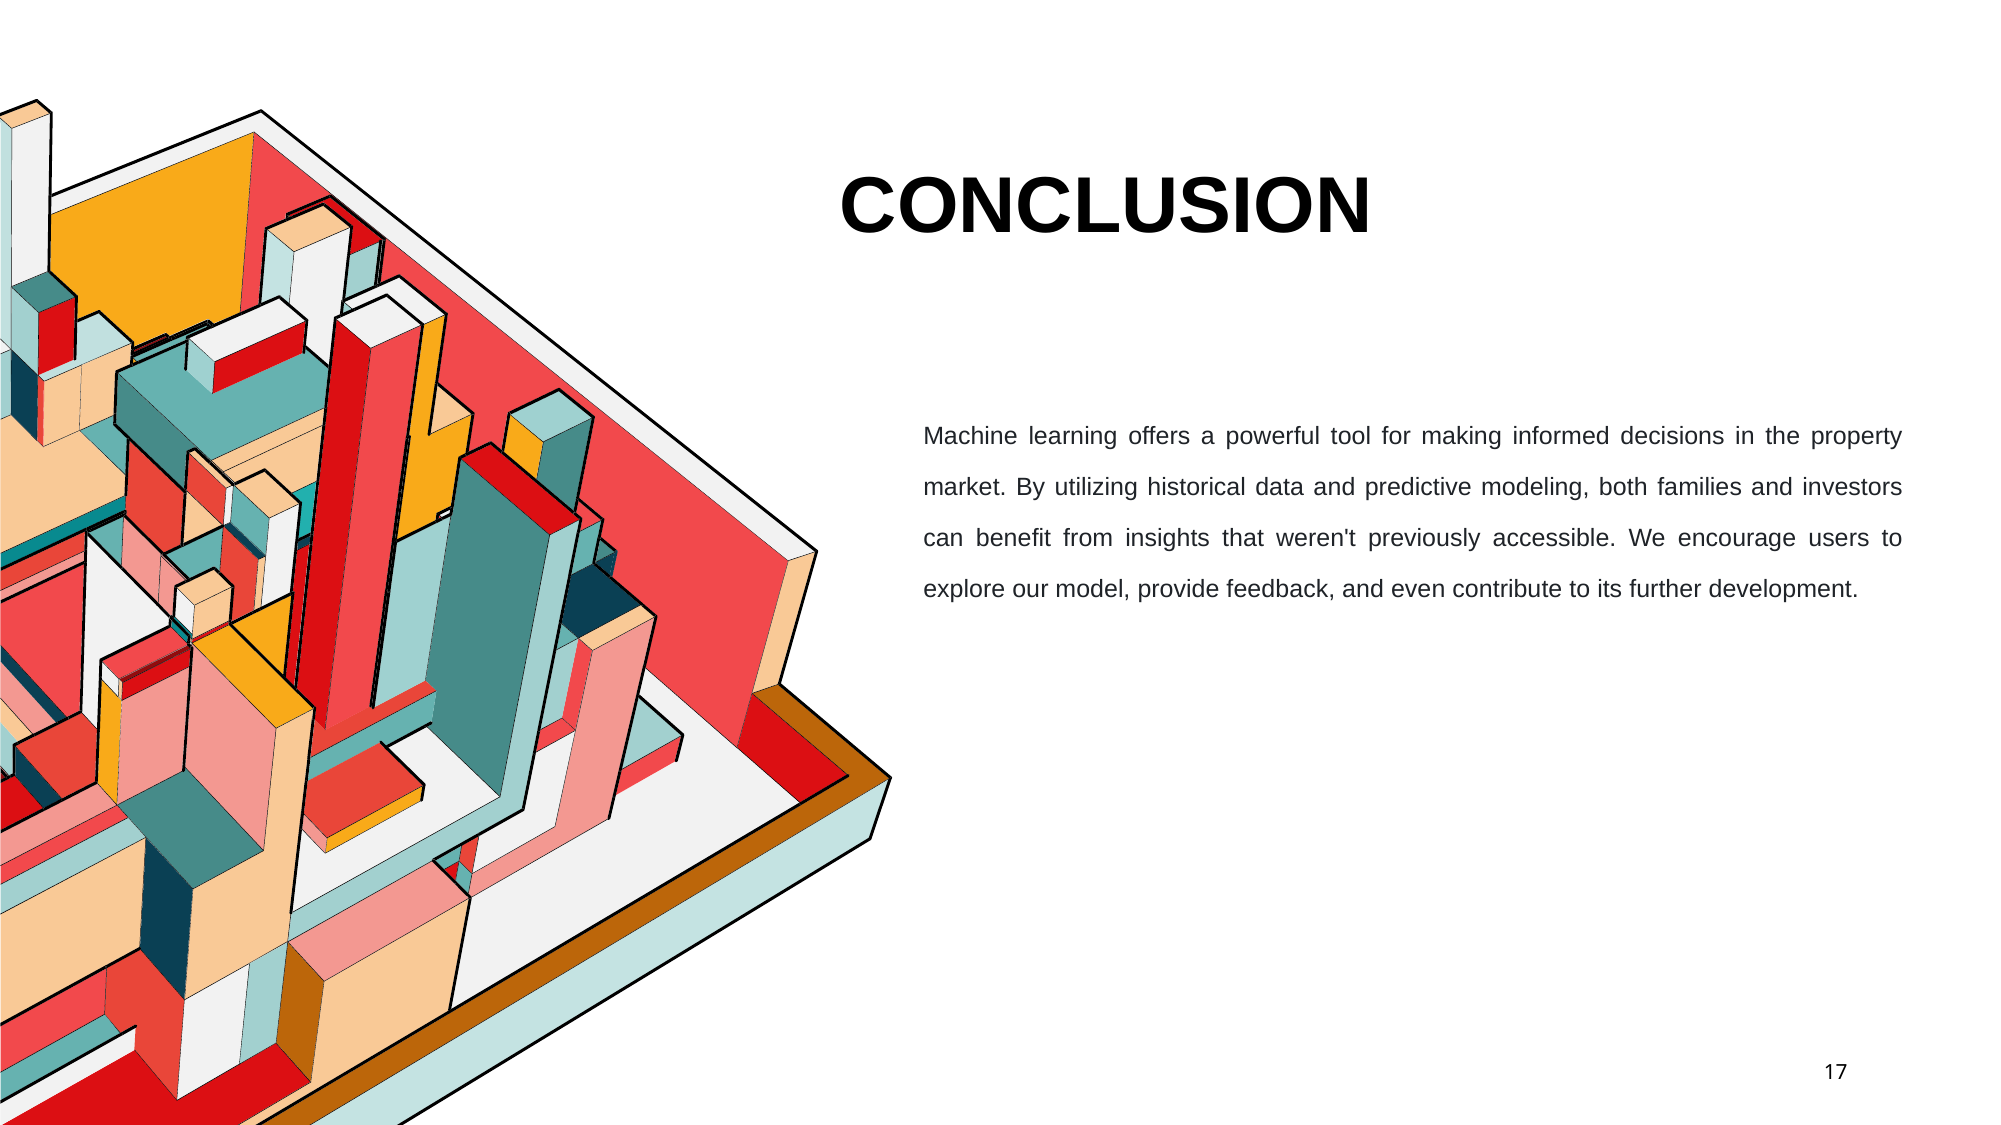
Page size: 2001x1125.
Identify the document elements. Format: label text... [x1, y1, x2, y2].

slide_number 17 [1412, 1042, 1863, 1103]
list Machine learning offers a powerful tool for making informed decisions in the property market. By utilizing historical data and predictive modeling, both families and investors can benefit from insights that weren't previously accessible. We encourage users to explore our model, provide feedback, and even contribute to its further development. [908, 295, 1920, 1017]
title CONCLUSION [824, 98, 1725, 316]
